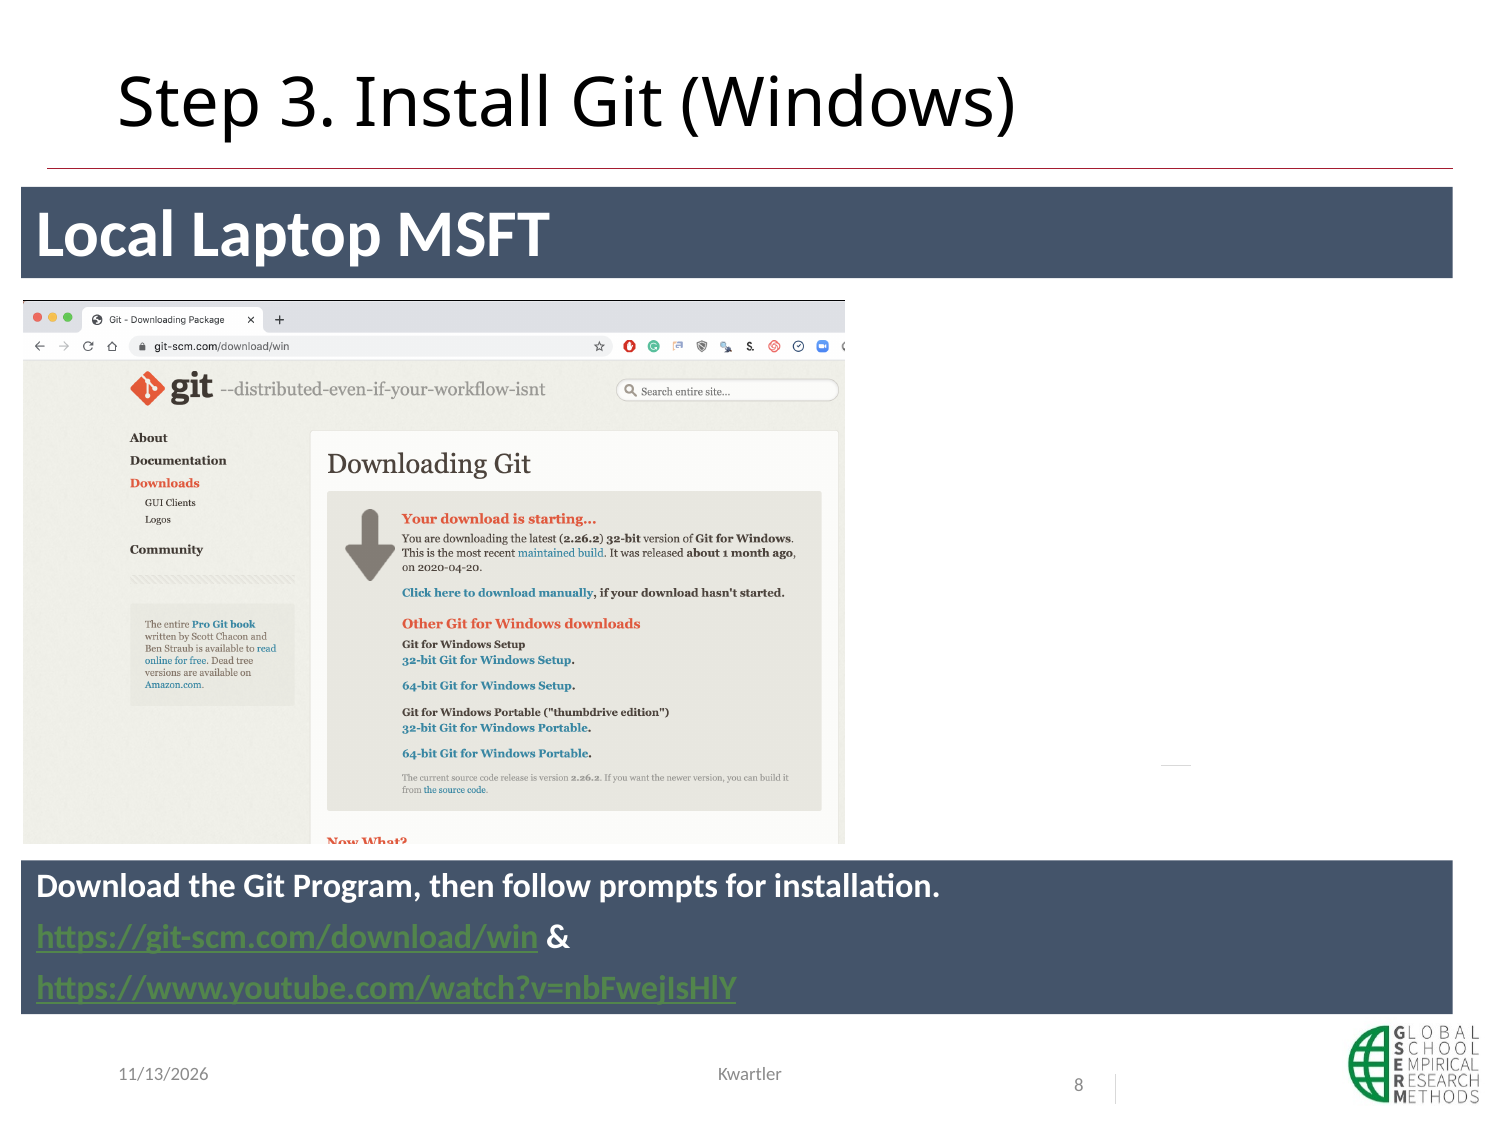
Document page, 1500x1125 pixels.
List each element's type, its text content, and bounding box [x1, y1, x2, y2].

footer Kwartler [496, 1042, 1004, 1103]
title Step 3. Install Git (Windows) [103, 59, 1397, 157]
picture [23, 300, 845, 844]
picture [1342, 1017, 1500, 1106]
text_box Download the Git Program, then follow prompts for installation. https://git-scm.com/download/win & https://www.youtube.com/watch?v=nbFwejIsHlY [21, 860, 1453, 1015]
list Local Laptop MSFT [21, 186, 1453, 279]
slide_number 8 [1059, 1042, 1200, 1103]
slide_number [103, 1042, 441, 1103]
